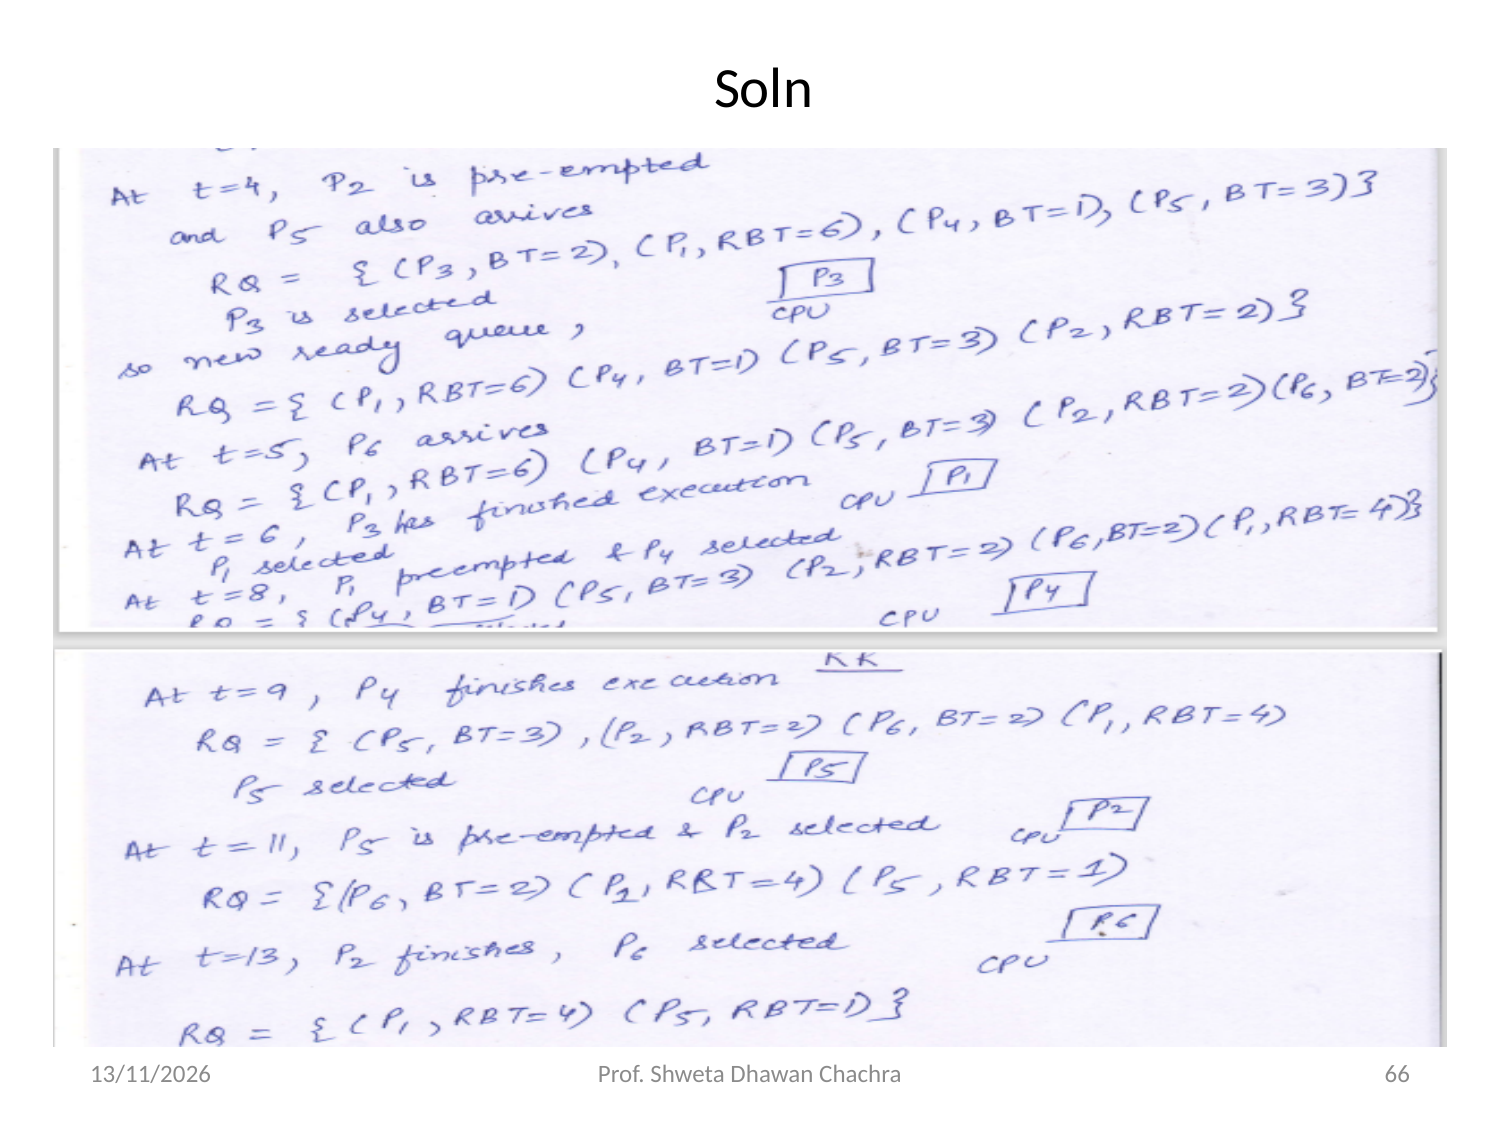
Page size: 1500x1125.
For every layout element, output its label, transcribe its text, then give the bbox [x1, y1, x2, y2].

title Soln [88, 42, 1439, 127]
footer Prof. Shweta Dhawan Chachra [512, 1055, 988, 1103]
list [52, 148, 1448, 1047]
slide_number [75, 1055, 425, 1103]
slide_number 66 [1074, 1055, 1425, 1103]
